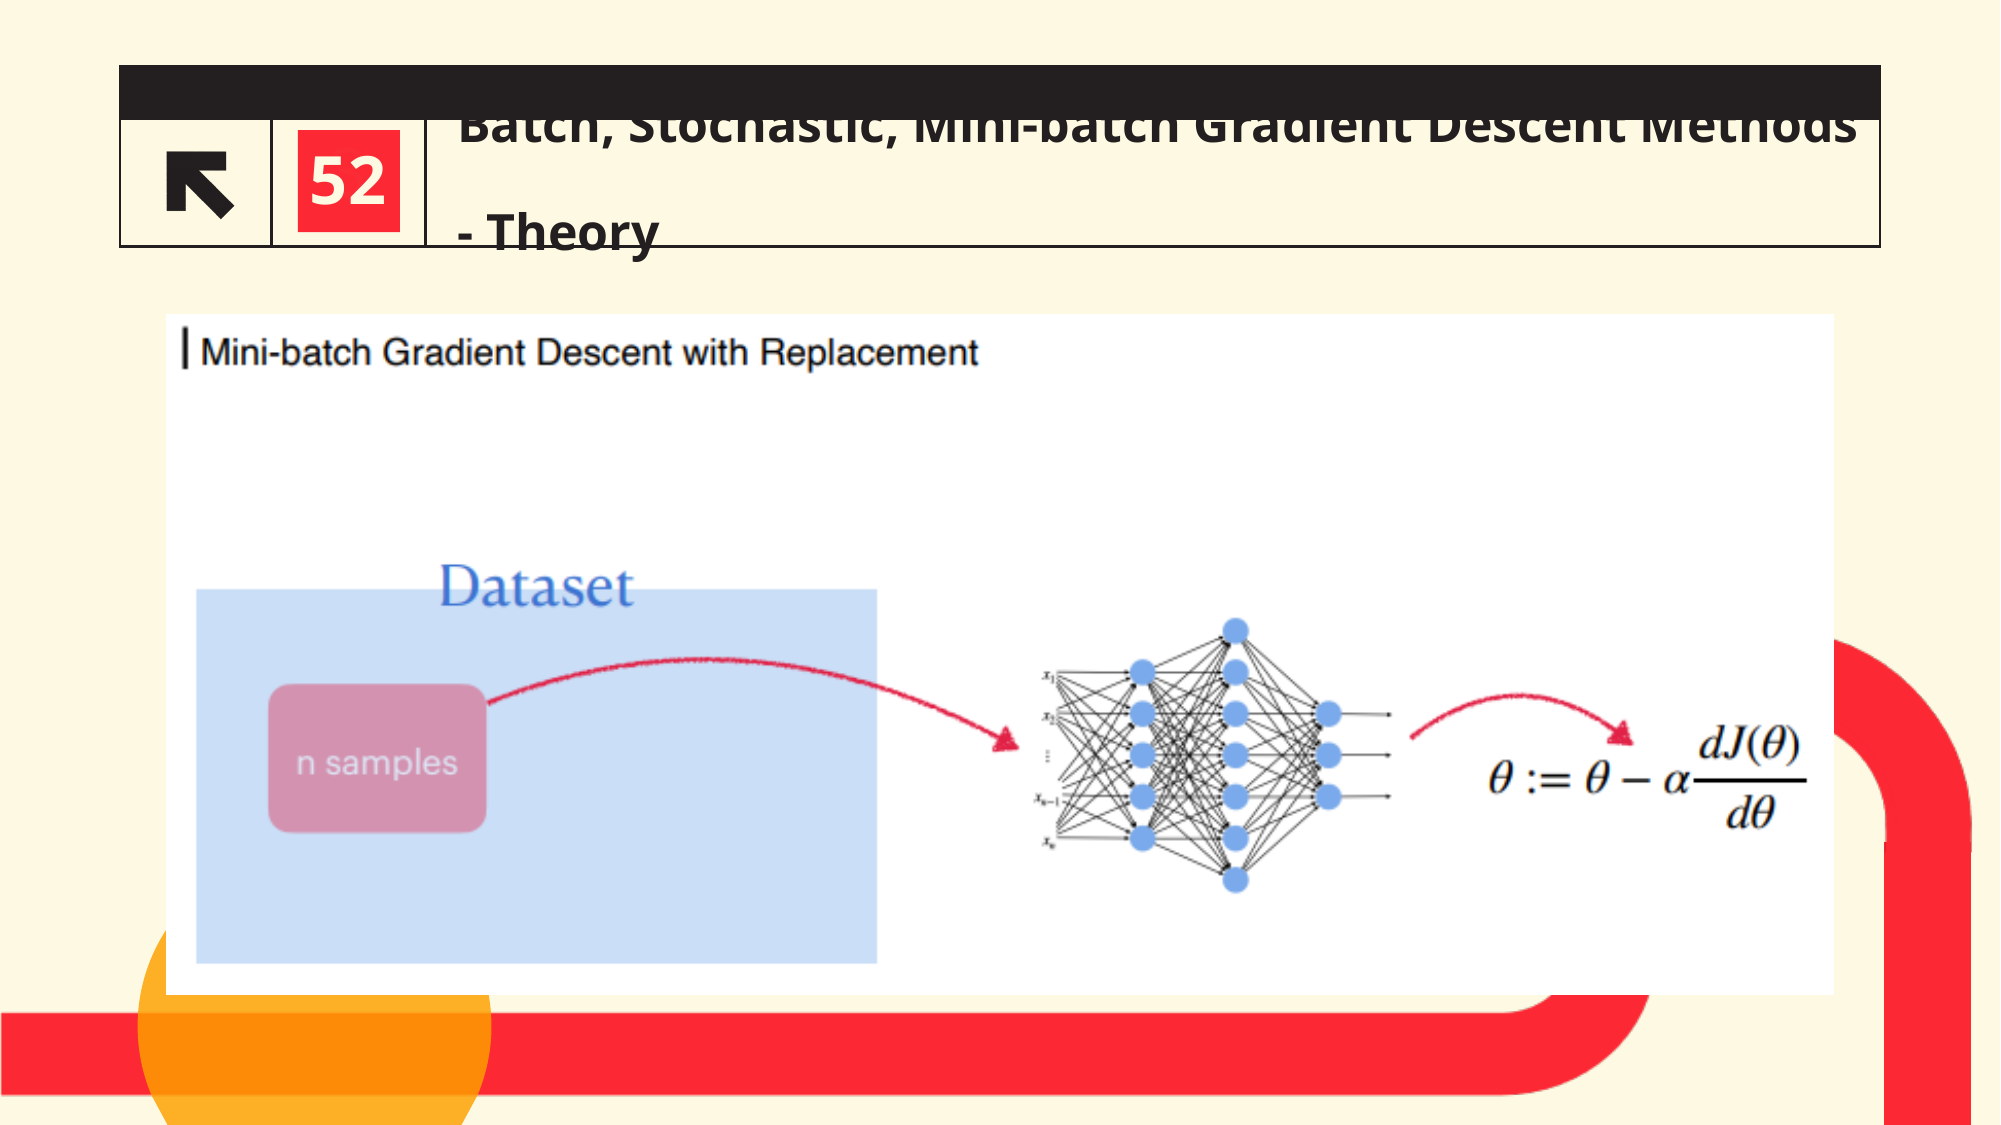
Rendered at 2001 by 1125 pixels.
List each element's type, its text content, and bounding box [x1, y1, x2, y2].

picture [121, 105, 271, 258]
title Batch, Stochastic, Mini-batch Gradient Descent Methods - Theory [442, 116, 1880, 244]
slide_number 52 [271, 132, 426, 235]
picture [0, 314, 2001, 1125]
